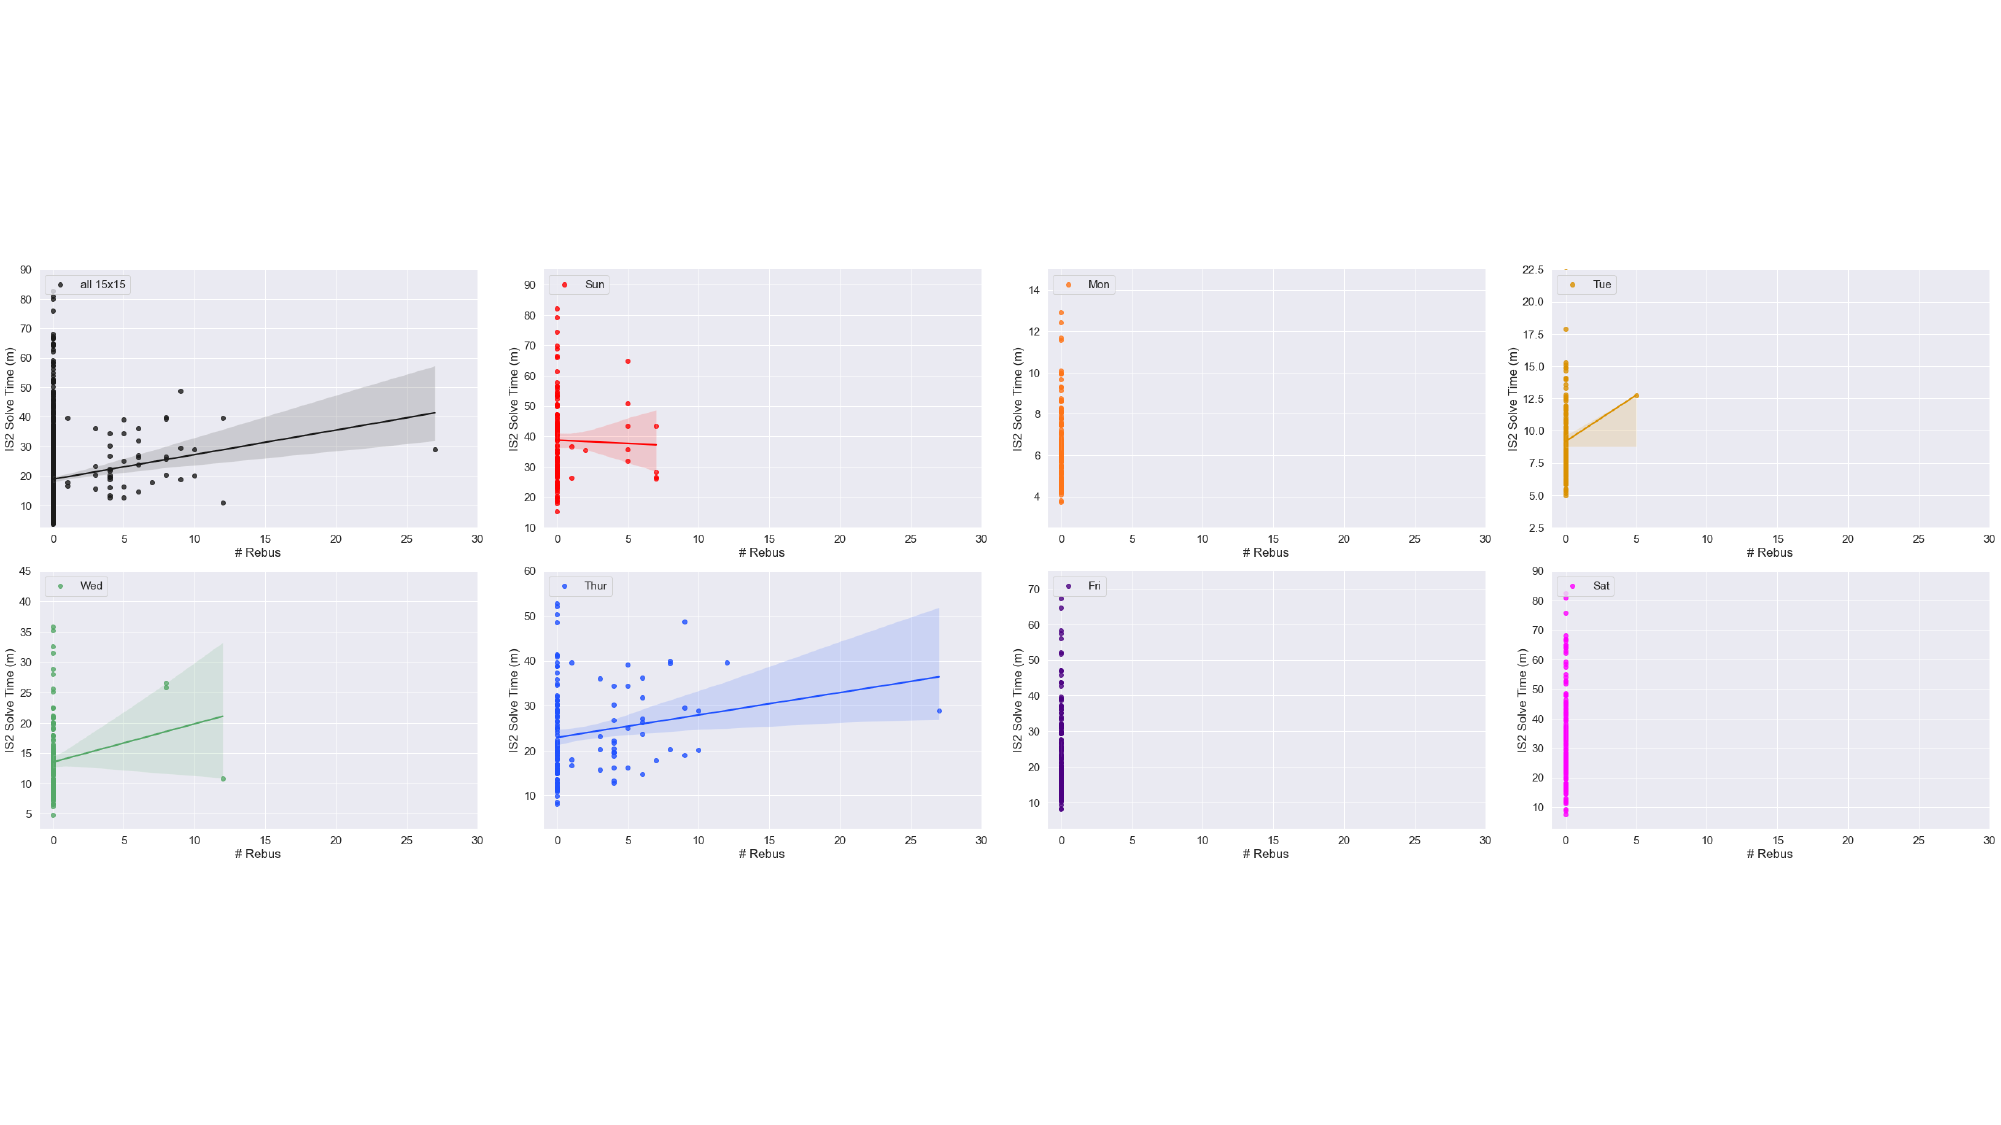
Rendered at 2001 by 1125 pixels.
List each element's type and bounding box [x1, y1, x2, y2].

picture [0, 260, 2000, 865]
